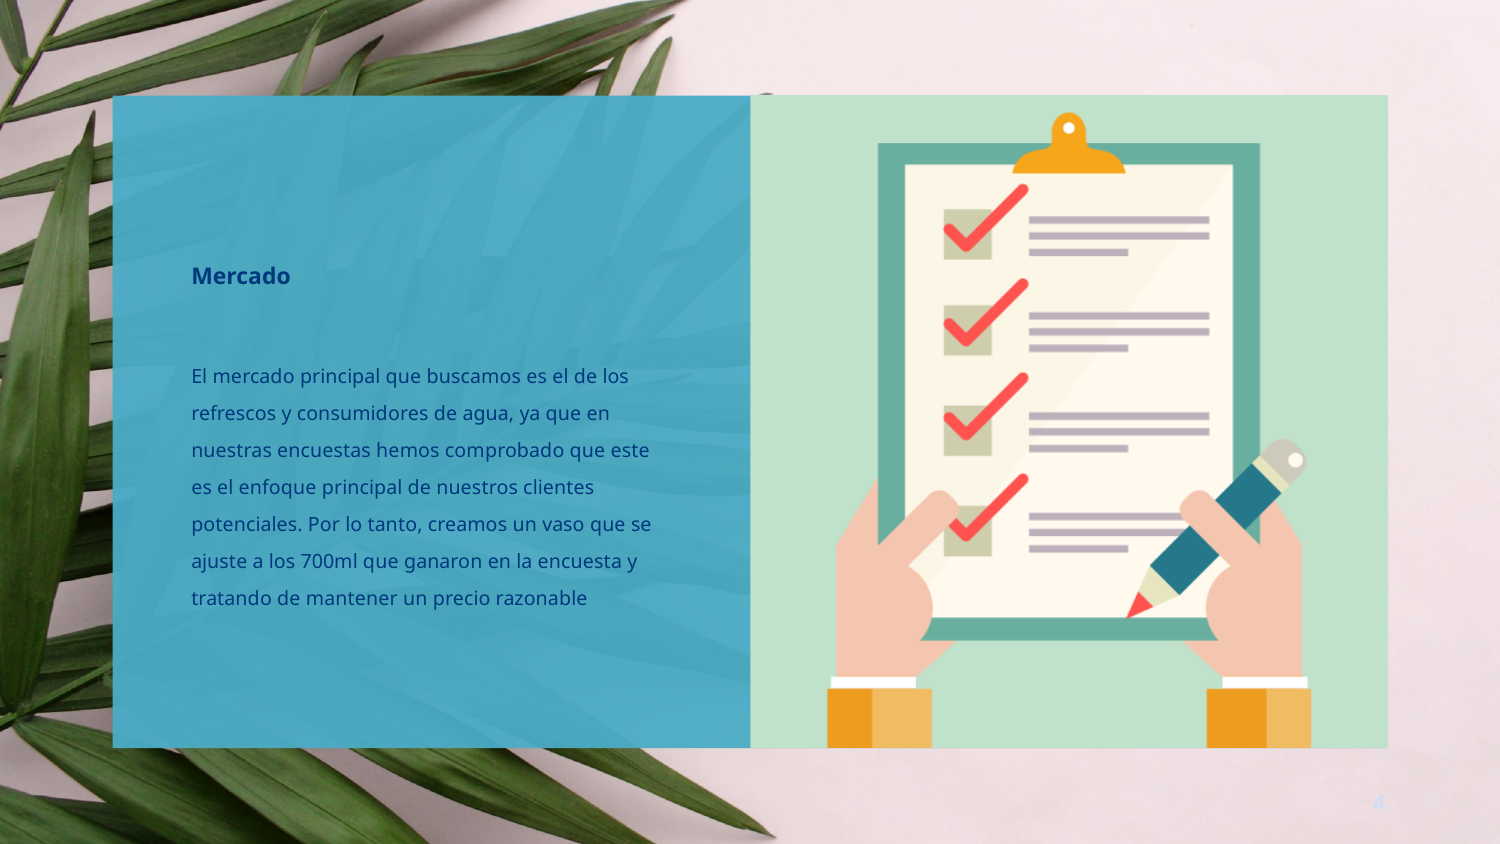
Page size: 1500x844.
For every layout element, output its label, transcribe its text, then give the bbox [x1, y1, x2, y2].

slide_number 4 [1059, 782, 1397, 827]
list El mercado principal que buscamos es el de los refrescos y consumidores de agua, ya que en nuestras encuestas hemos comprobado que este es el enfoque principal de nuestros clientes potenciales. Por lo tanto, creamos un vaso que se ajuste a los 700ml que ganaron en la encuesta y tratando de mantener un precio razonable [180, 344, 683, 616]
title Mercado [180, 225, 683, 329]
picture [0, 0, 1500, 844]
